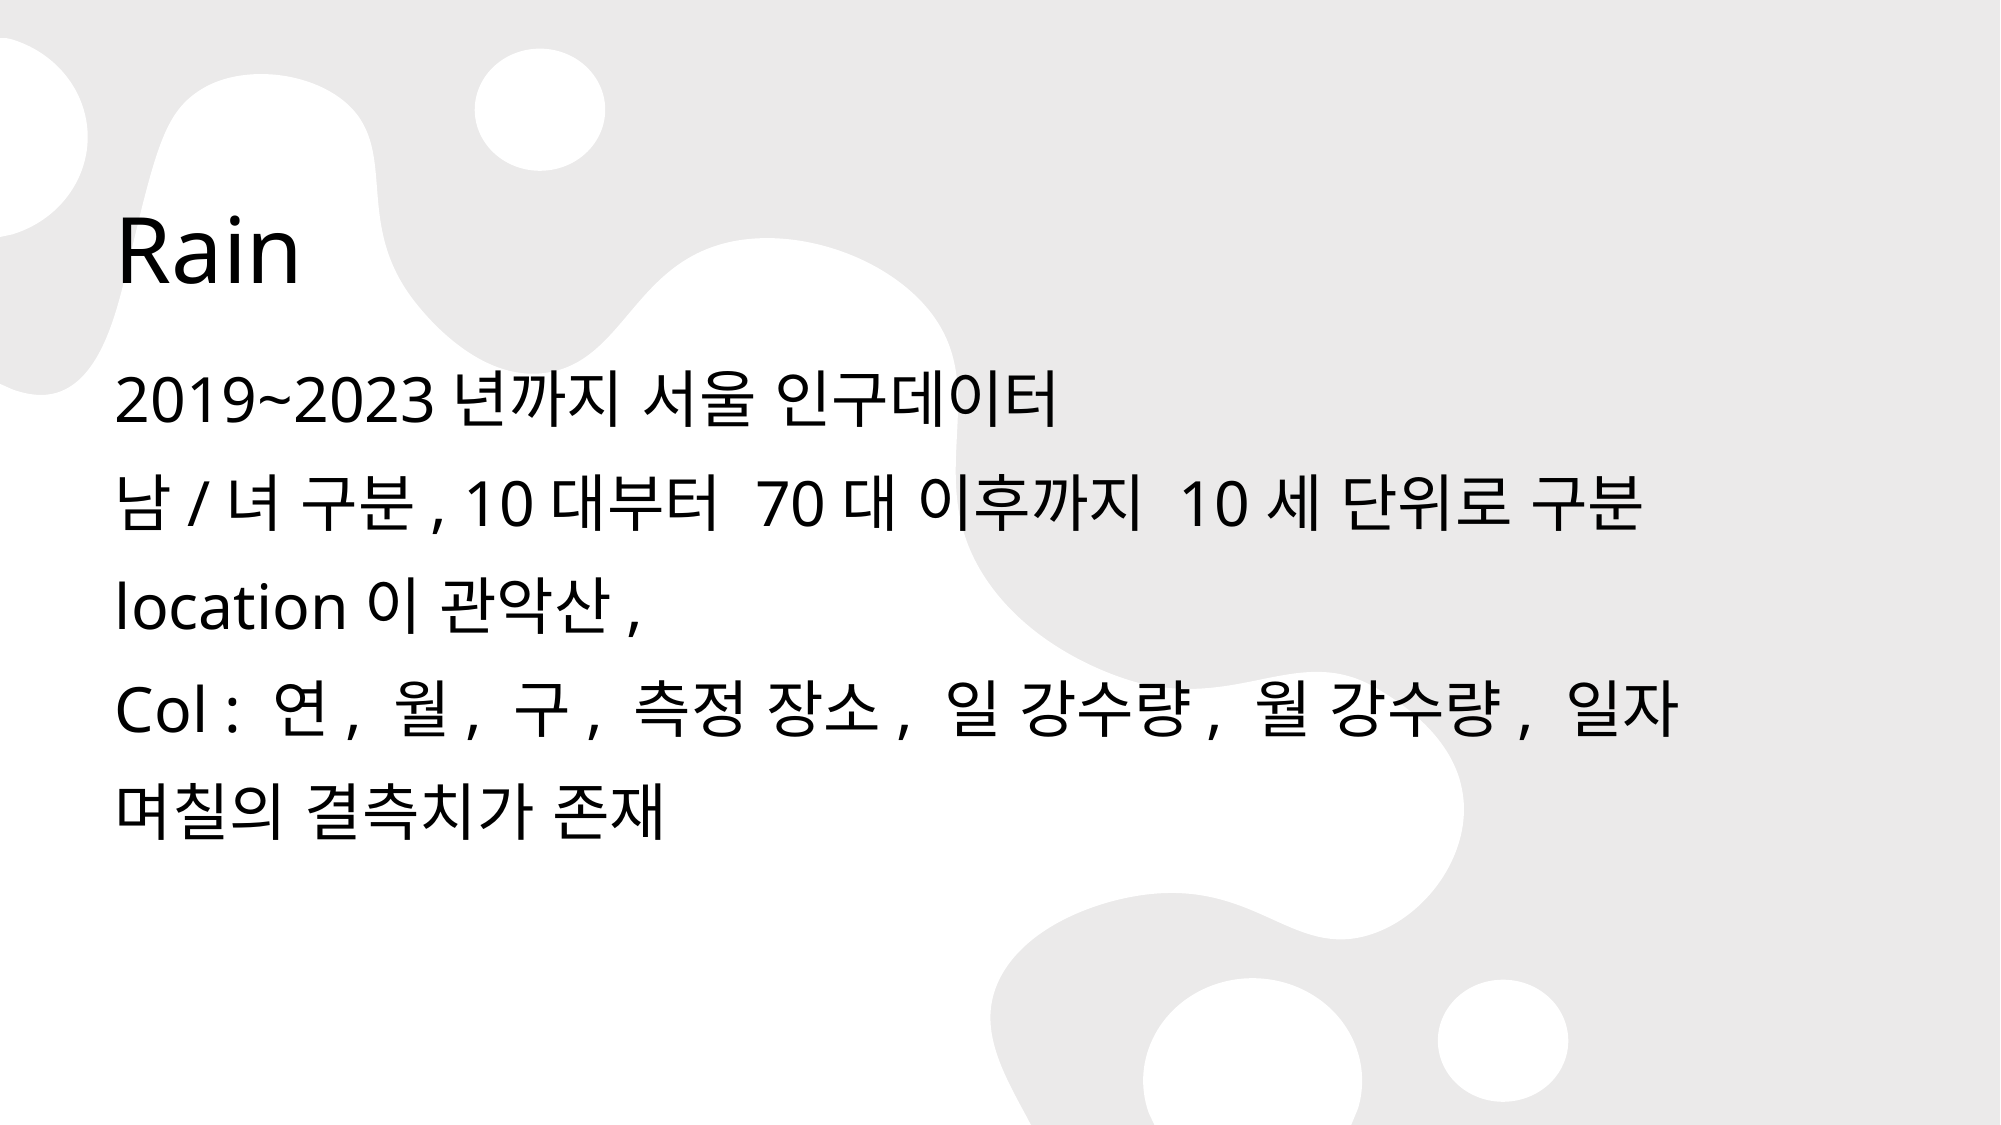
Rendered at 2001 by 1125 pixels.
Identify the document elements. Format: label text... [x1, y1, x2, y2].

title Rain [99, 91, 1900, 309]
list 2019~2023년까지 서울 인구데이터 남/녀 구분, 10대부터 70대 이후까지 10세 단위로 구분 location이 관악산, Col : 연, 월, 구, 측정 장소, 일 강수량, 월 강수량, 일자 며칠의 결측치가 존재 [99, 345, 1900, 1008]
